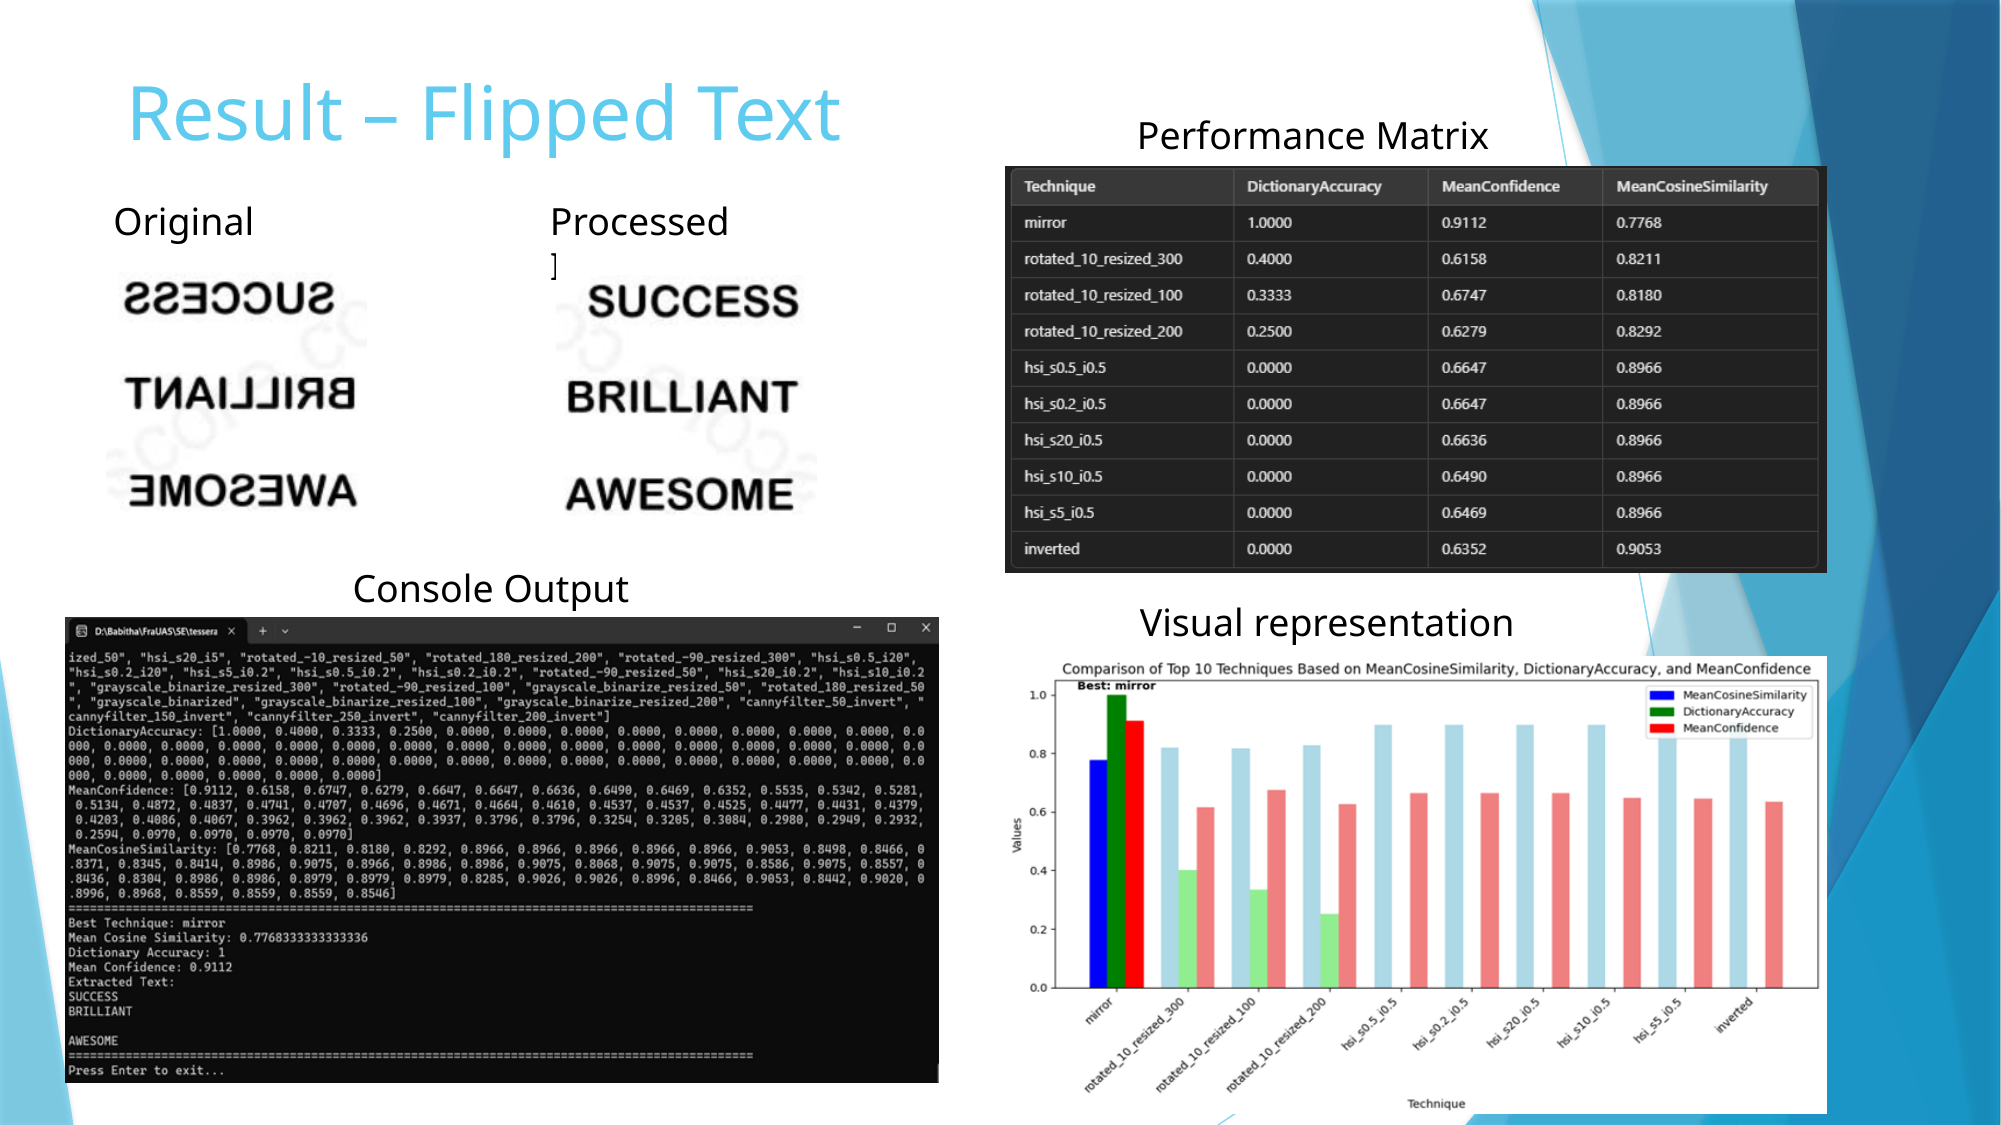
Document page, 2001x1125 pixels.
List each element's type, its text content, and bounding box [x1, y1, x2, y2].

text_box Processed Image [535, 190, 849, 295]
text_box Console Output [337, 558, 645, 616]
text_box Visual representation [1125, 591, 1530, 652]
picture [1005, 655, 1828, 1114]
title Result – Flipped Text [111, 57, 1522, 180]
picture [555, 253, 817, 555]
picture [65, 617, 940, 1084]
picture [1005, 165, 1828, 574]
text_box Original Image [98, 190, 383, 295]
text_box Performance Matrix [1122, 104, 1505, 164]
picture [106, 250, 368, 552]
